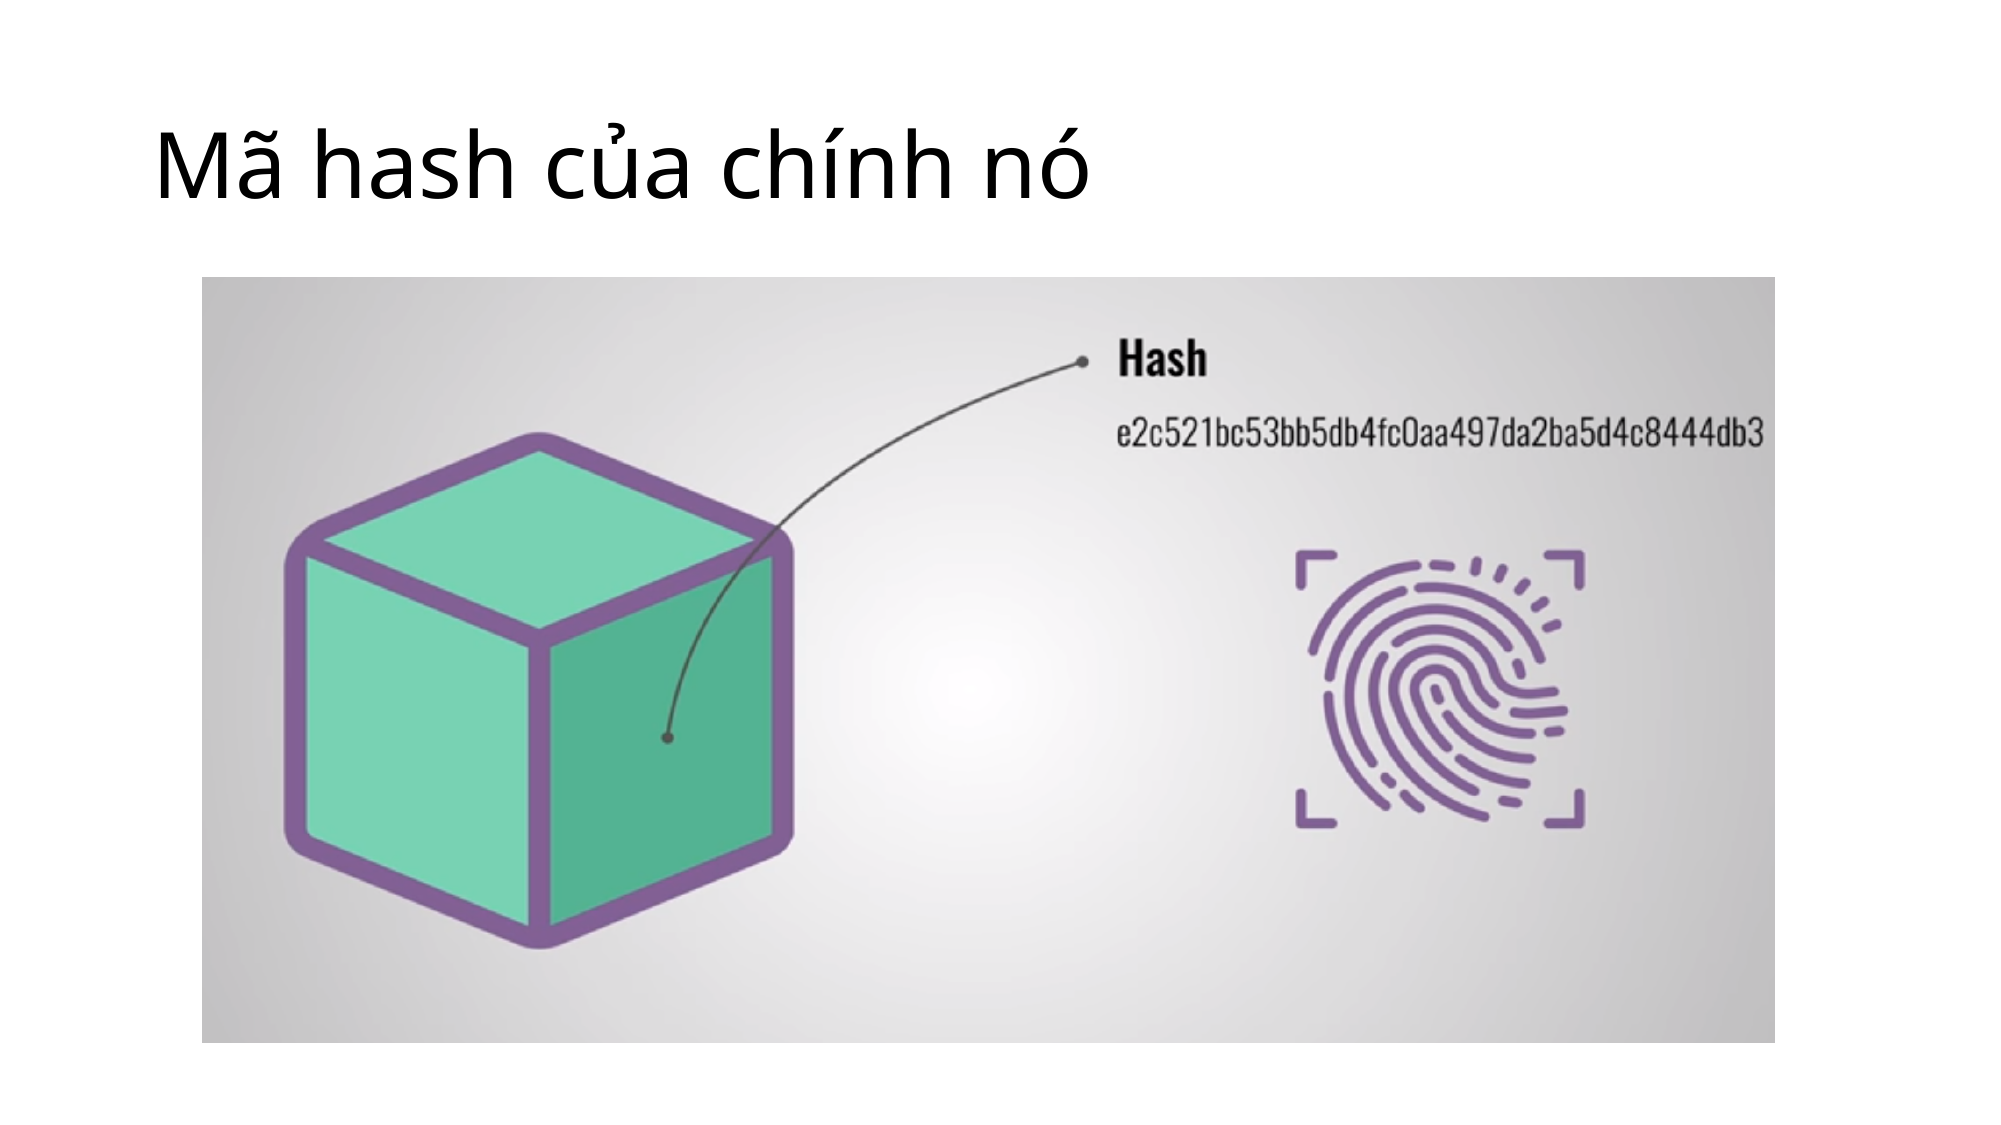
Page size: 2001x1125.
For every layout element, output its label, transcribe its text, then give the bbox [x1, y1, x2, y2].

title Mã hash của chính nó [137, 59, 1863, 278]
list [202, 277, 1775, 1043]
